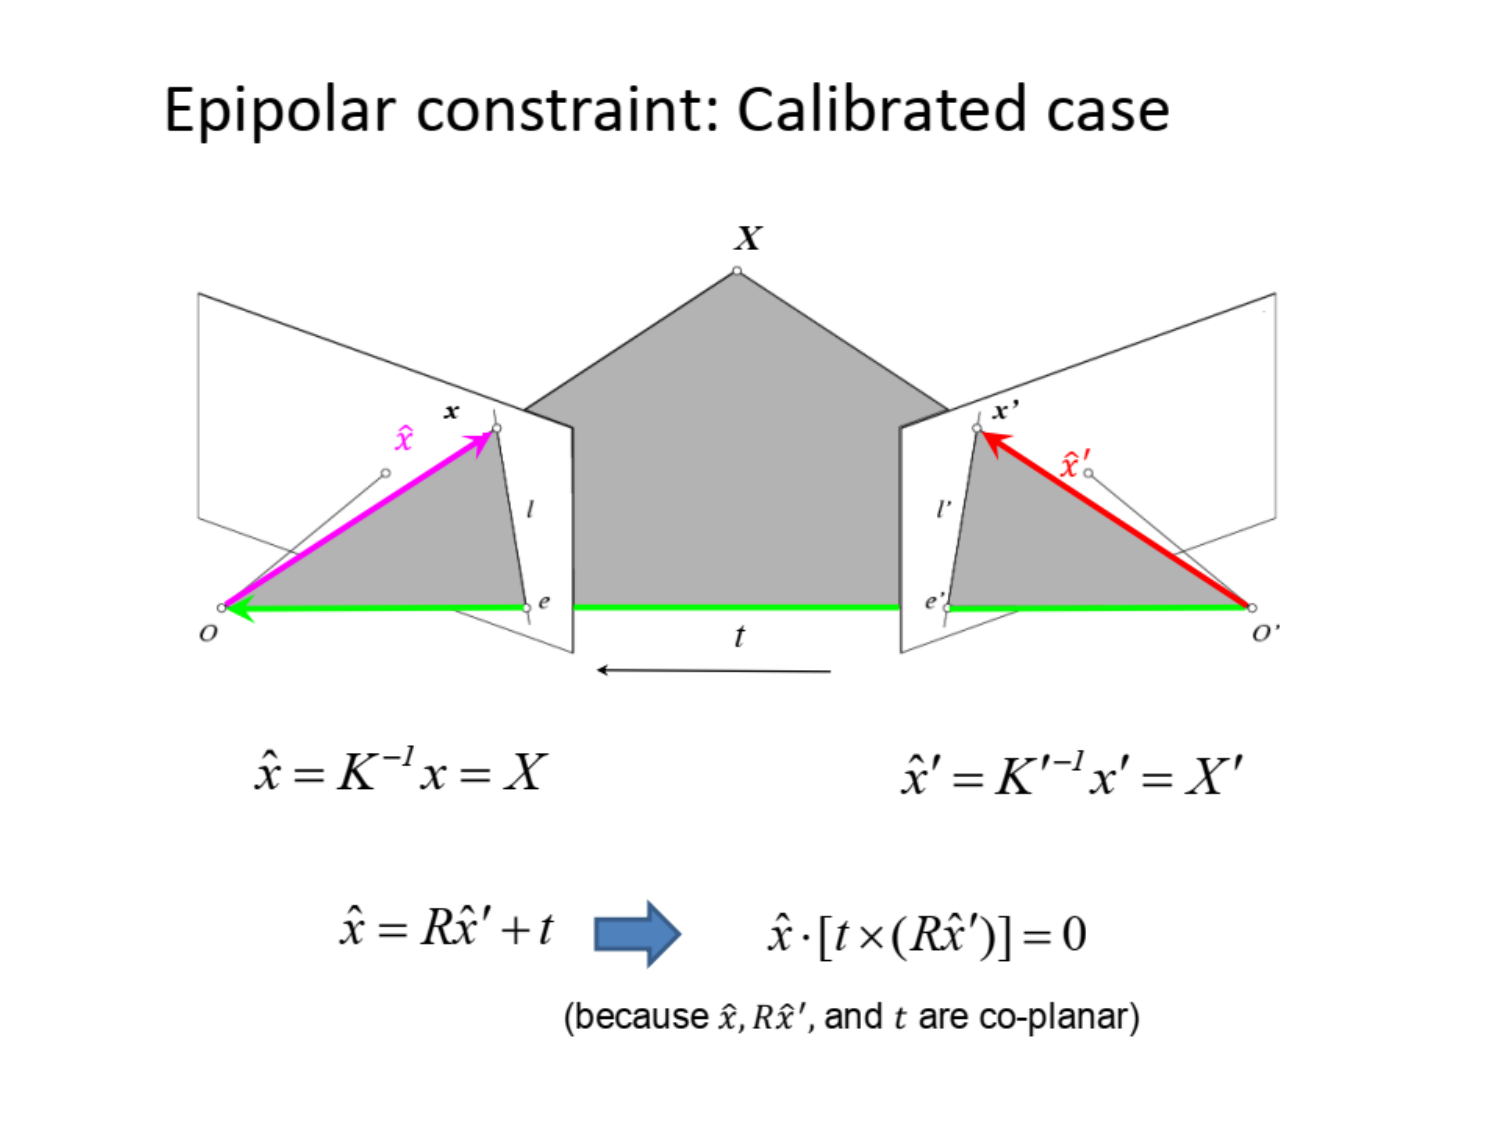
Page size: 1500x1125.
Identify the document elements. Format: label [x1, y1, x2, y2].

picture [41, 31, 1458, 1094]
